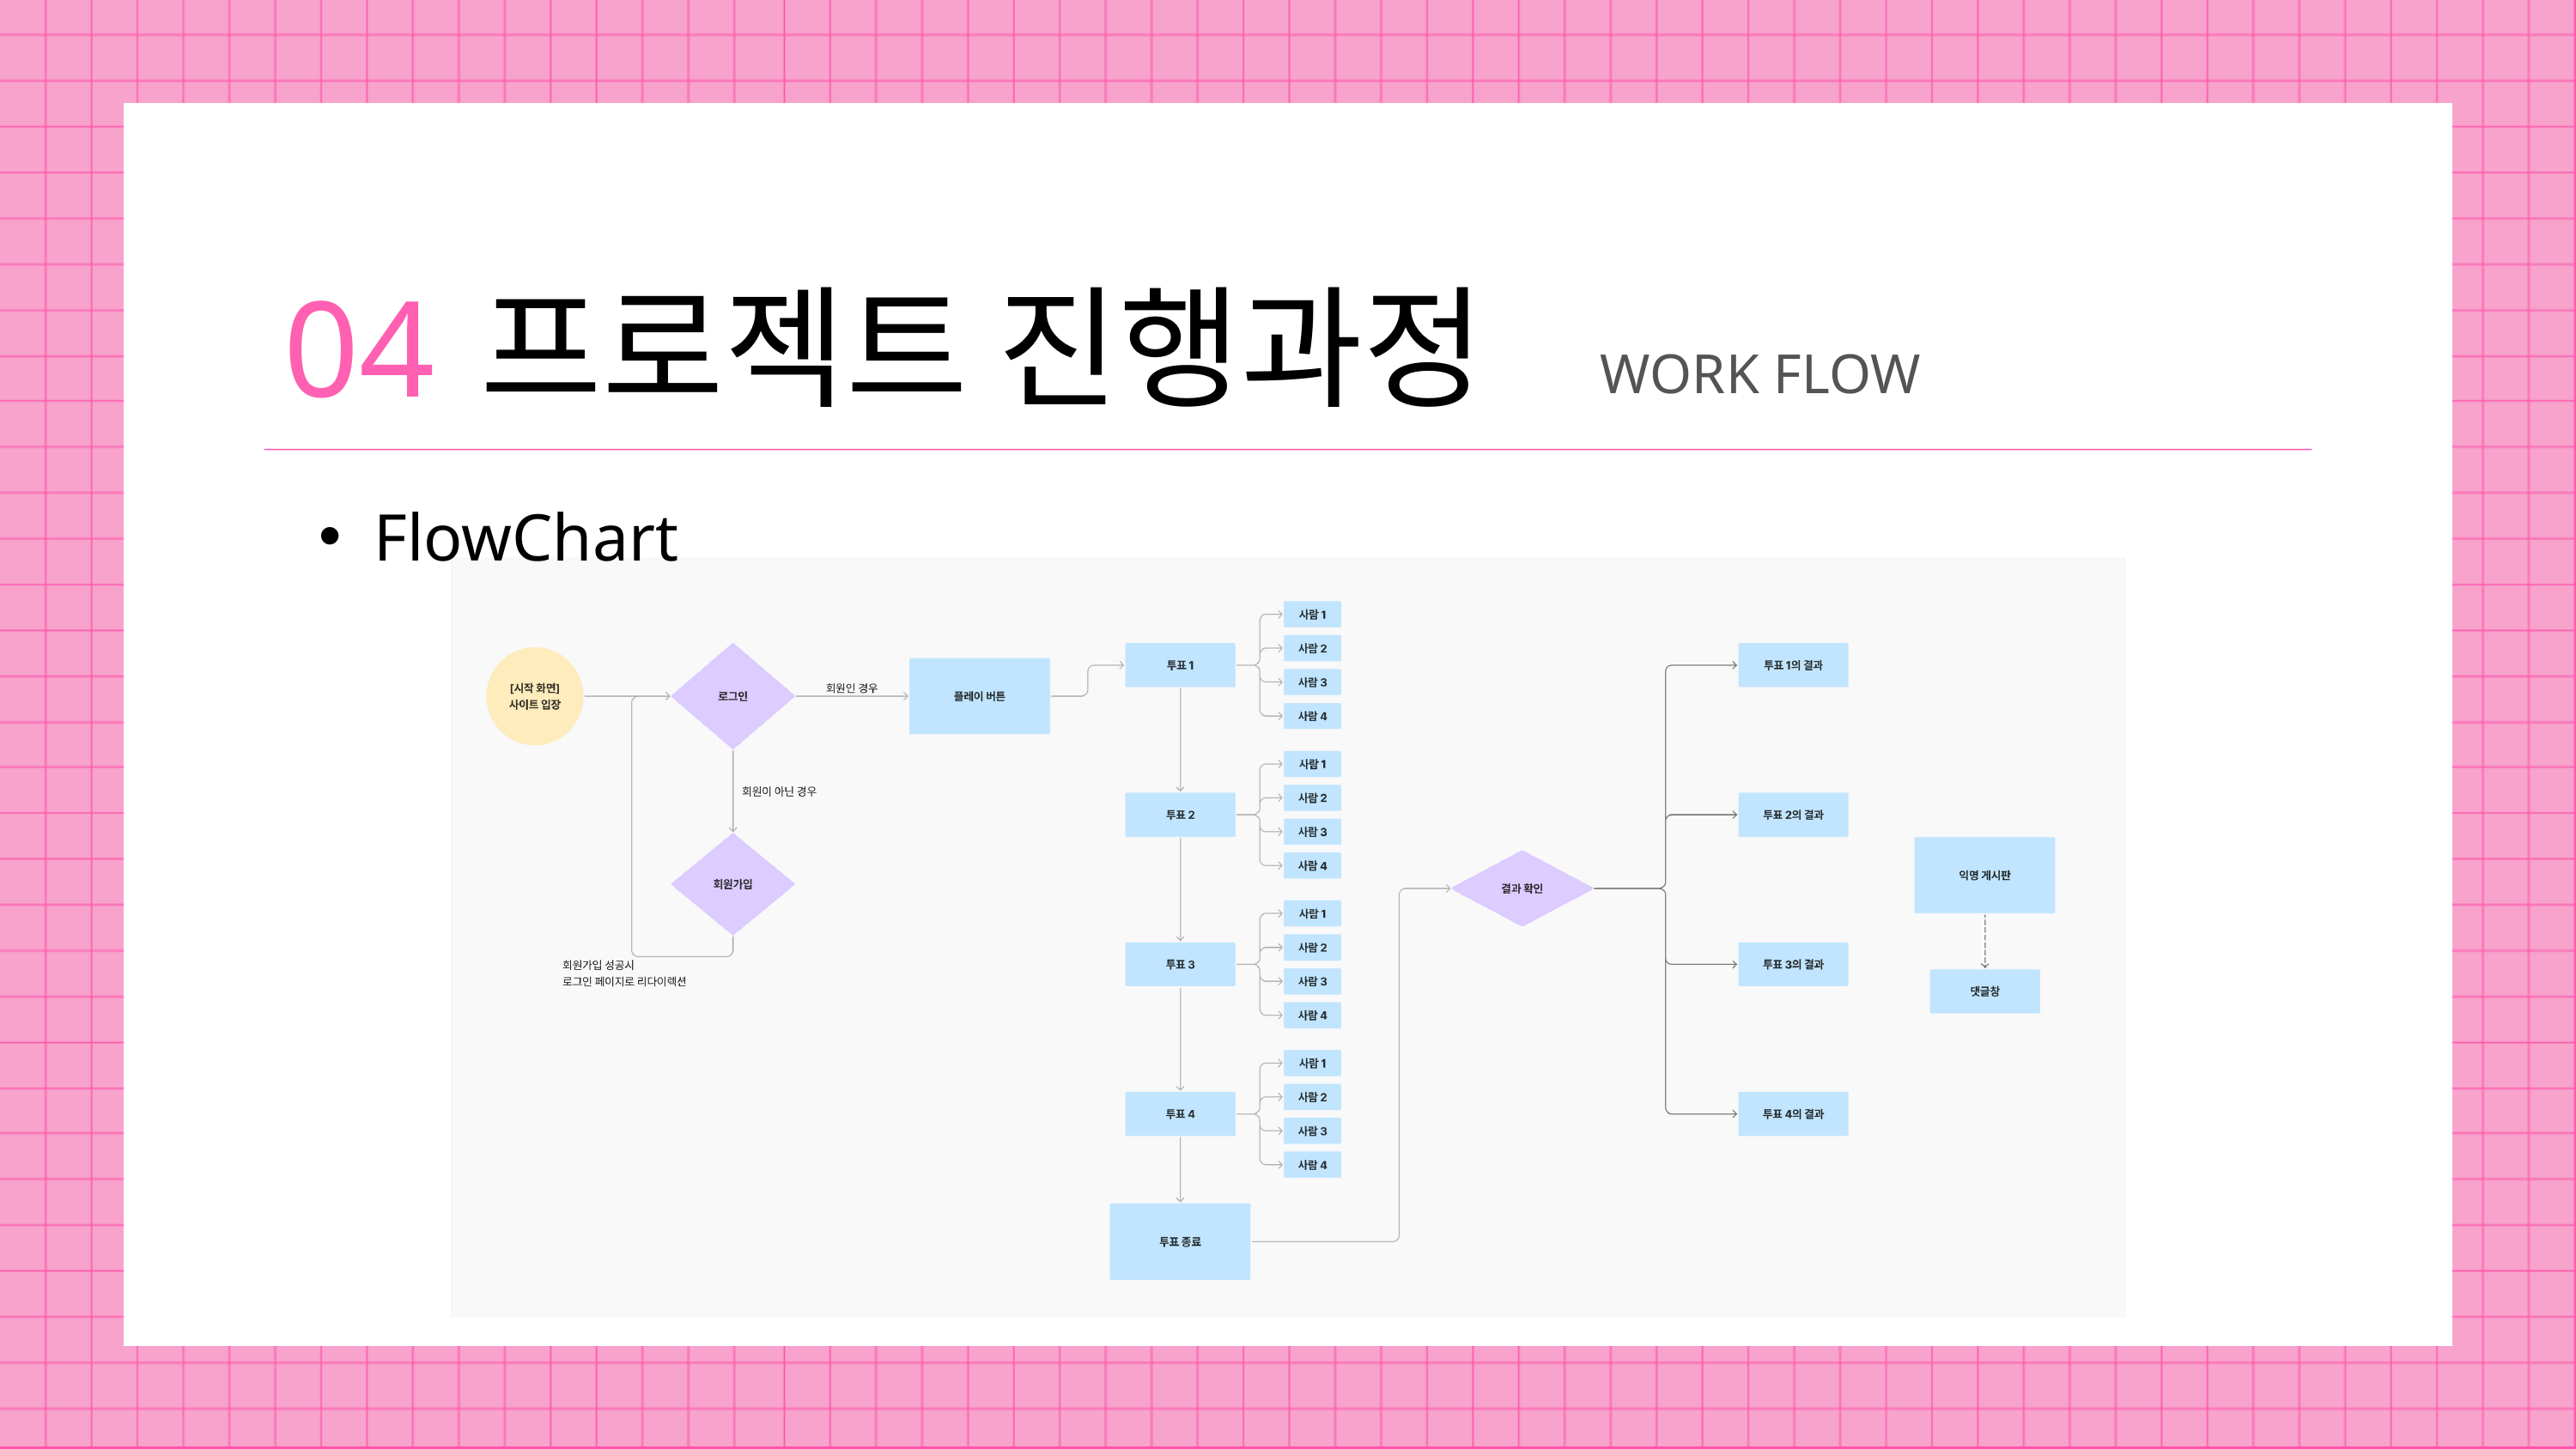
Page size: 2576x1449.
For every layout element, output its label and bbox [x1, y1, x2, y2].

text_box [0, 0, 2576, 1446]
text_box [123, 102, 2453, 1346]
